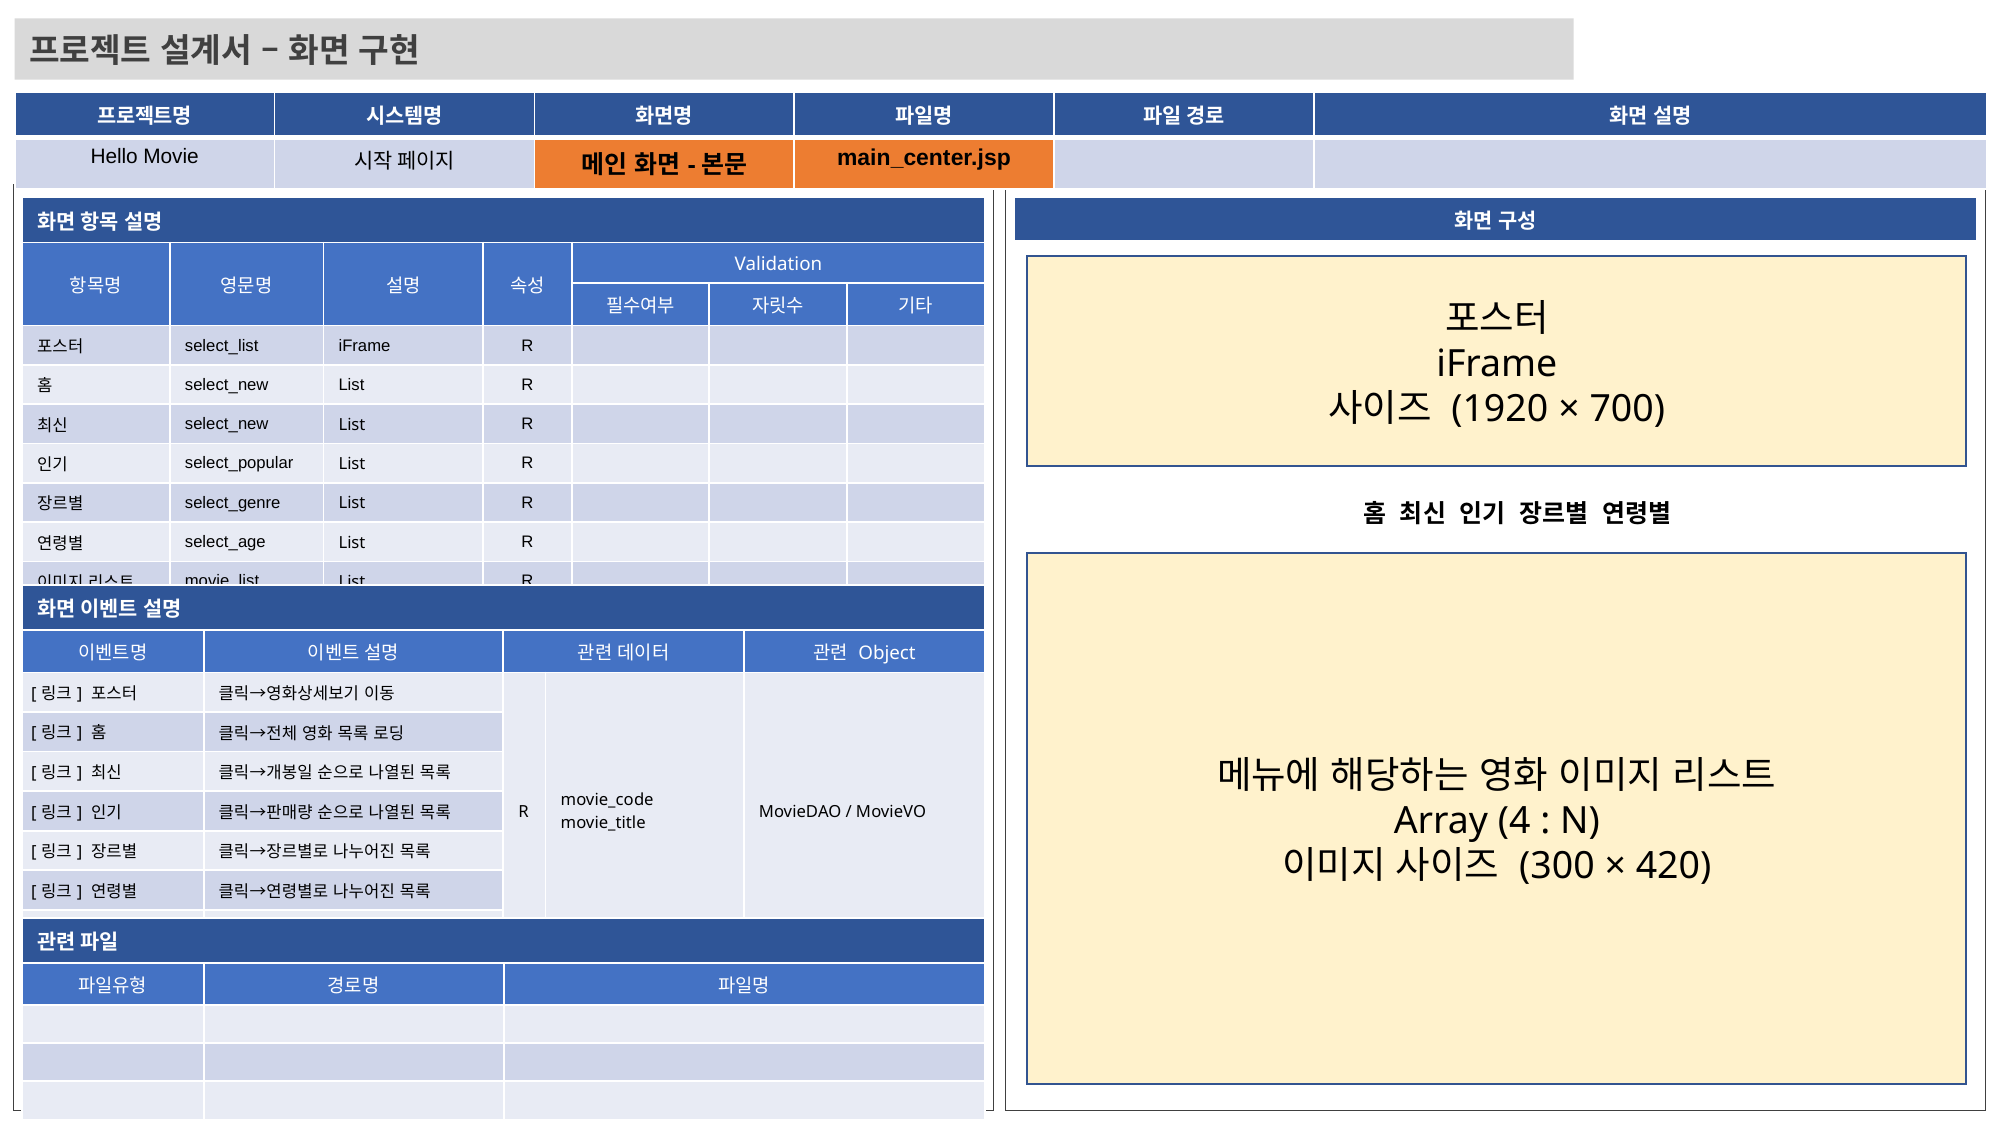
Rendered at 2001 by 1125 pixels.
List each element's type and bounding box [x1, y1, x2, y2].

table_cell [710, 366, 846, 403]
table_cell [23, 631, 203, 672]
table_cell [745, 673, 984, 917]
table_cell [848, 366, 984, 403]
table_cell [573, 444, 708, 482]
table_cell [848, 284, 984, 325]
table_cell [573, 284, 708, 325]
table_cell [484, 523, 571, 561]
table_cell [23, 911, 203, 917]
table_header [1315, 93, 1986, 135]
table_cell [848, 523, 984, 561]
table_cell [171, 405, 323, 443]
table_cell [1315, 140, 1986, 188]
table_cell [23, 673, 203, 711]
table_cell [205, 673, 502, 711]
table_cell [16, 140, 274, 188]
table_cell [573, 523, 708, 561]
table_header [16, 93, 274, 135]
table_cell [23, 562, 169, 584]
table_cell [324, 366, 482, 403]
table_cell [504, 673, 545, 917]
table_cell [23, 964, 203, 1004]
table_header [23, 198, 984, 242]
text_box [12, 184, 995, 1111]
table_cell [710, 562, 846, 584]
table_cell [573, 366, 708, 403]
text_box [14, 17, 1575, 81]
table_cell [710, 444, 846, 482]
table_cell [710, 326, 846, 364]
table_cell [23, 832, 203, 869]
table_cell [710, 405, 846, 443]
table_cell [205, 713, 502, 751]
table_cell [710, 523, 846, 561]
table_header [795, 93, 1053, 135]
table_cell [171, 243, 323, 325]
table_cell [484, 326, 571, 364]
table_cell [205, 1082, 503, 1119]
table_cell [573, 405, 708, 443]
table_cell [324, 444, 482, 482]
table_cell [505, 1082, 984, 1119]
table_cell [745, 631, 984, 672]
table_cell [23, 405, 169, 443]
table_cell [710, 284, 846, 325]
table_cell [324, 562, 482, 584]
table_header [275, 93, 534, 135]
table_cell [205, 1006, 503, 1042]
table_cell [23, 792, 203, 830]
table_cell [535, 140, 793, 188]
table_cell [23, 523, 169, 561]
table_cell [205, 752, 502, 790]
table_header [23, 919, 984, 962]
table_cell [324, 523, 482, 561]
table_cell [484, 444, 571, 482]
table_cell [23, 484, 169, 521]
table_cell [848, 484, 984, 521]
table_cell [205, 631, 502, 672]
table_cell [23, 1006, 203, 1042]
table_cell [171, 366, 323, 403]
table_header [23, 586, 984, 629]
table_cell [484, 562, 571, 584]
table_cell [205, 1044, 503, 1080]
table_cell [504, 631, 743, 672]
text_box [1004, 190, 1987, 1111]
table_cell [848, 444, 984, 482]
table_cell [205, 871, 502, 909]
table_cell [484, 366, 571, 403]
table_cell [23, 713, 203, 751]
table_cell [505, 1006, 984, 1042]
table_cell [505, 964, 984, 1004]
table_cell [23, 243, 169, 325]
table_cell [710, 484, 846, 521]
table_cell [275, 140, 534, 188]
table_cell [324, 405, 482, 443]
table_cell [171, 523, 323, 561]
table_cell [23, 1044, 203, 1080]
table_cell [573, 562, 708, 584]
table_cell [23, 1082, 203, 1119]
table_cell [484, 405, 571, 443]
table_cell [205, 792, 502, 830]
table_cell [484, 484, 571, 521]
table_cell [23, 752, 203, 790]
table_cell [171, 444, 323, 482]
table_cell [324, 243, 482, 325]
table_cell [848, 326, 984, 364]
table_cell [23, 444, 169, 482]
table_cell [1055, 140, 1313, 188]
table_header [1015, 198, 1976, 240]
table_cell [205, 832, 502, 869]
table_cell [324, 326, 482, 364]
table_cell [171, 484, 323, 521]
table_cell [795, 140, 1053, 188]
table_cell [505, 1044, 984, 1080]
table_cell [23, 871, 203, 909]
table_cell [546, 673, 743, 917]
table_header [535, 93, 793, 135]
table_cell [573, 484, 708, 521]
table_cell [205, 911, 502, 917]
table_header [1055, 93, 1313, 135]
table_cell [171, 326, 323, 364]
table_cell [573, 326, 708, 364]
table_cell [848, 562, 984, 584]
table_cell [23, 366, 169, 403]
table_cell [205, 964, 503, 1004]
table_cell [171, 562, 323, 584]
table_cell [484, 243, 571, 325]
table_cell [848, 405, 984, 443]
table_cell [573, 243, 984, 282]
table_cell [23, 326, 169, 364]
table_cell [324, 484, 482, 521]
